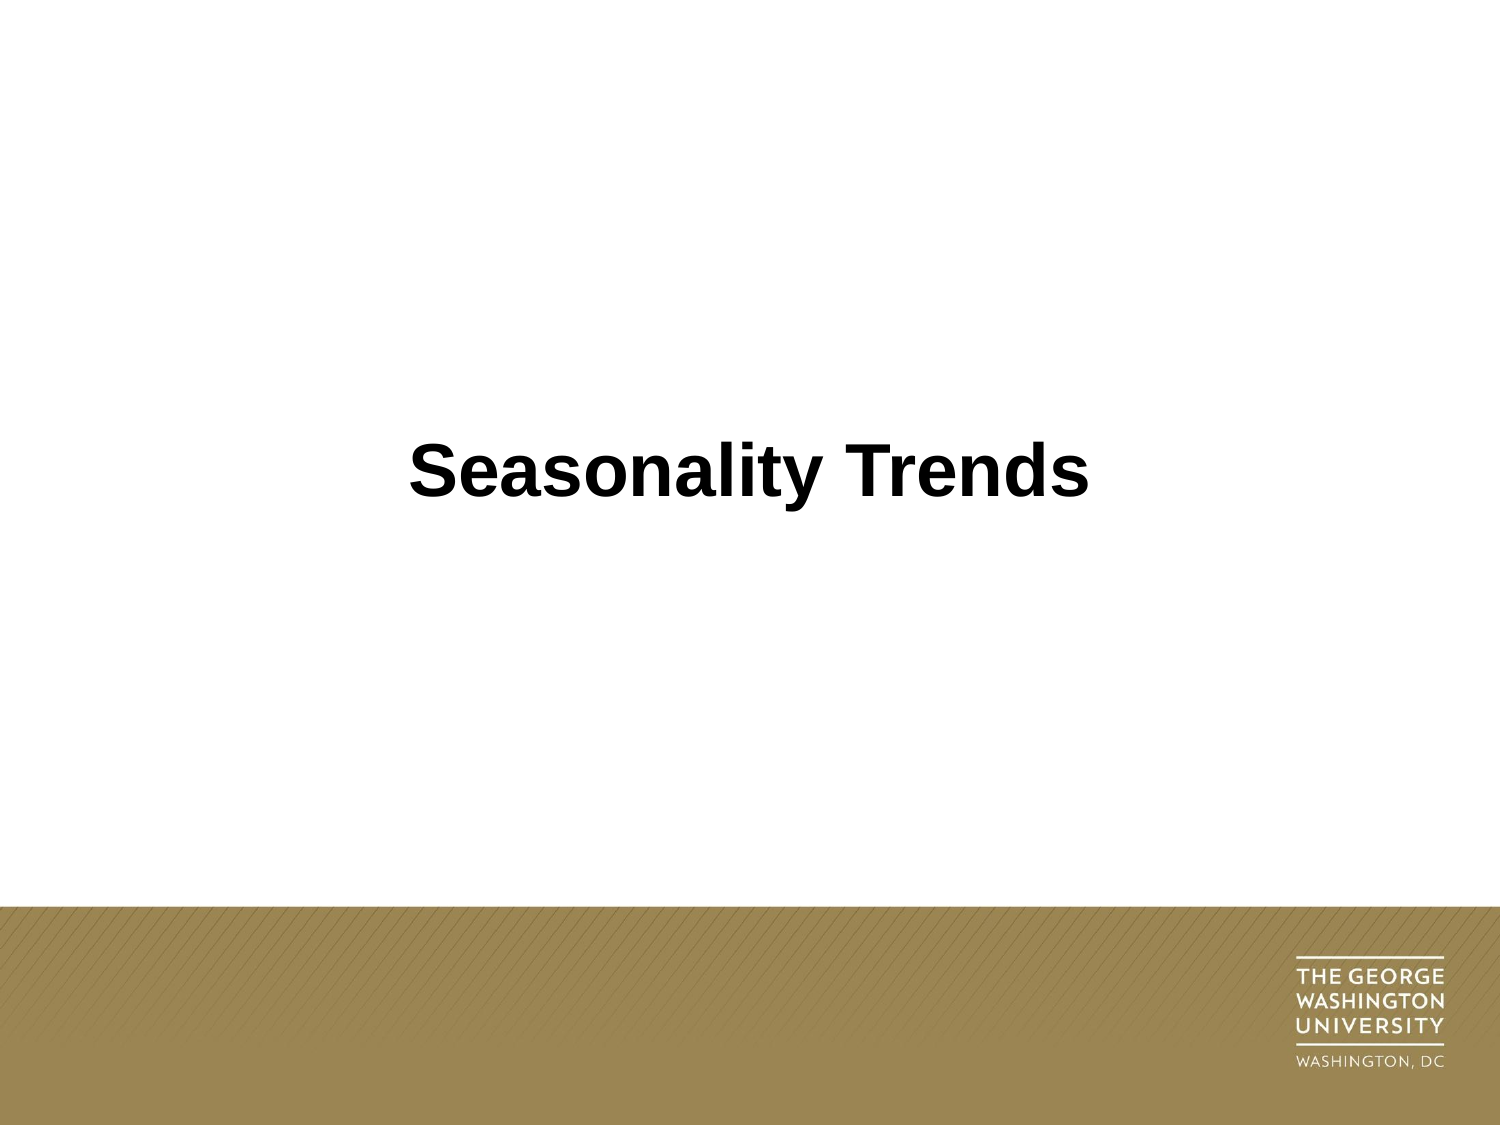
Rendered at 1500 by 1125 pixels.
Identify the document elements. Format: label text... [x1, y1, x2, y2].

title Seasonality Trends [113, 413, 1387, 587]
picture [0, 0, 1500, 1125]
